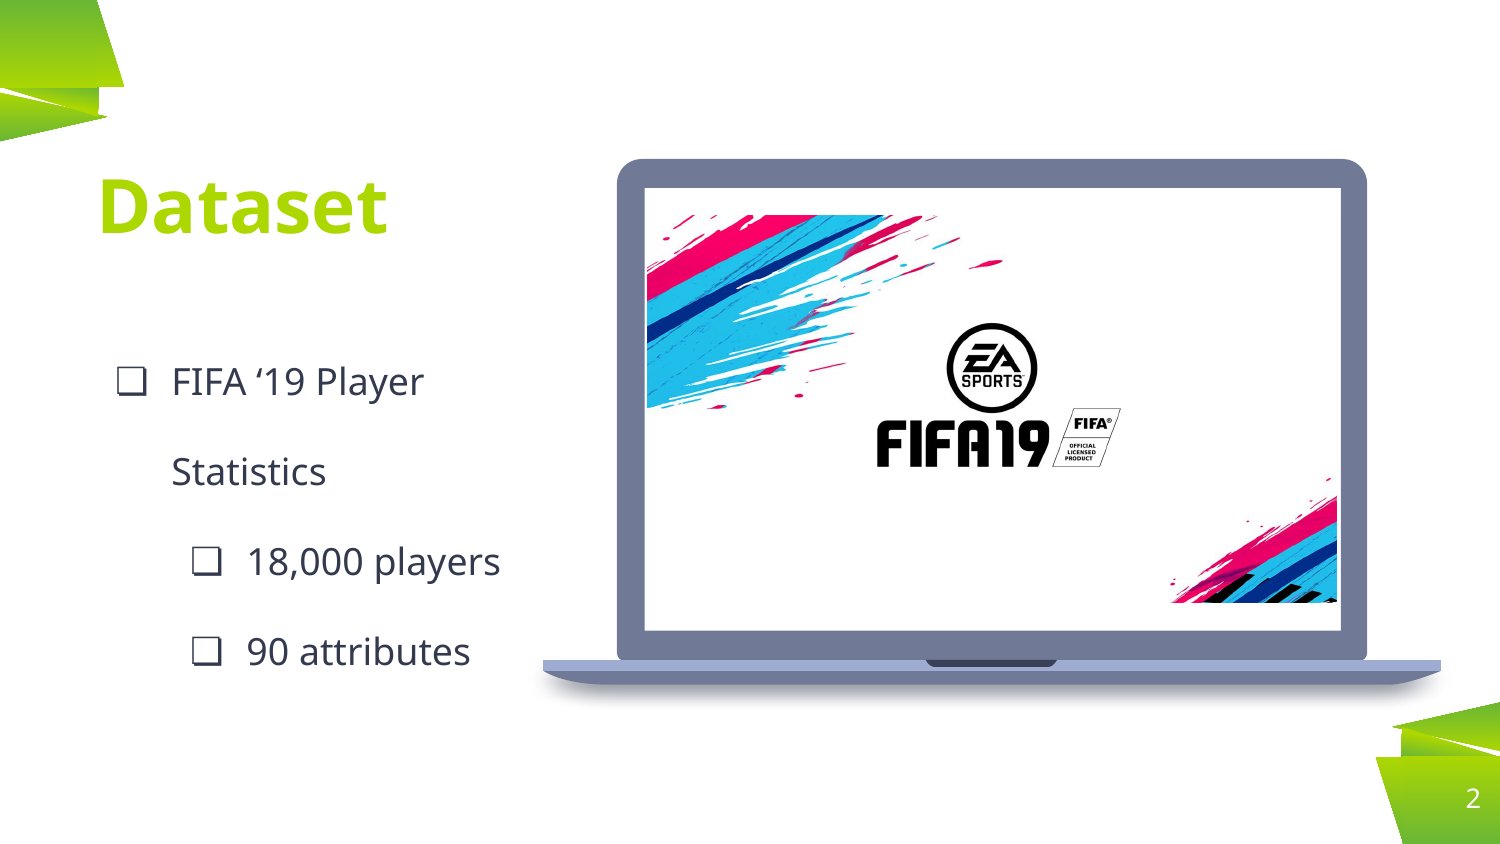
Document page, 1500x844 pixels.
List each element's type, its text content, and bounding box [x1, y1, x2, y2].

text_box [543, 158, 1442, 685]
slide_number 2 [1401, 756, 1482, 844]
list Dataset FIFA ‘19 Player Statistics 18,000 players 90 attributes [96, 48, 557, 770]
picture [647, 214, 1337, 603]
